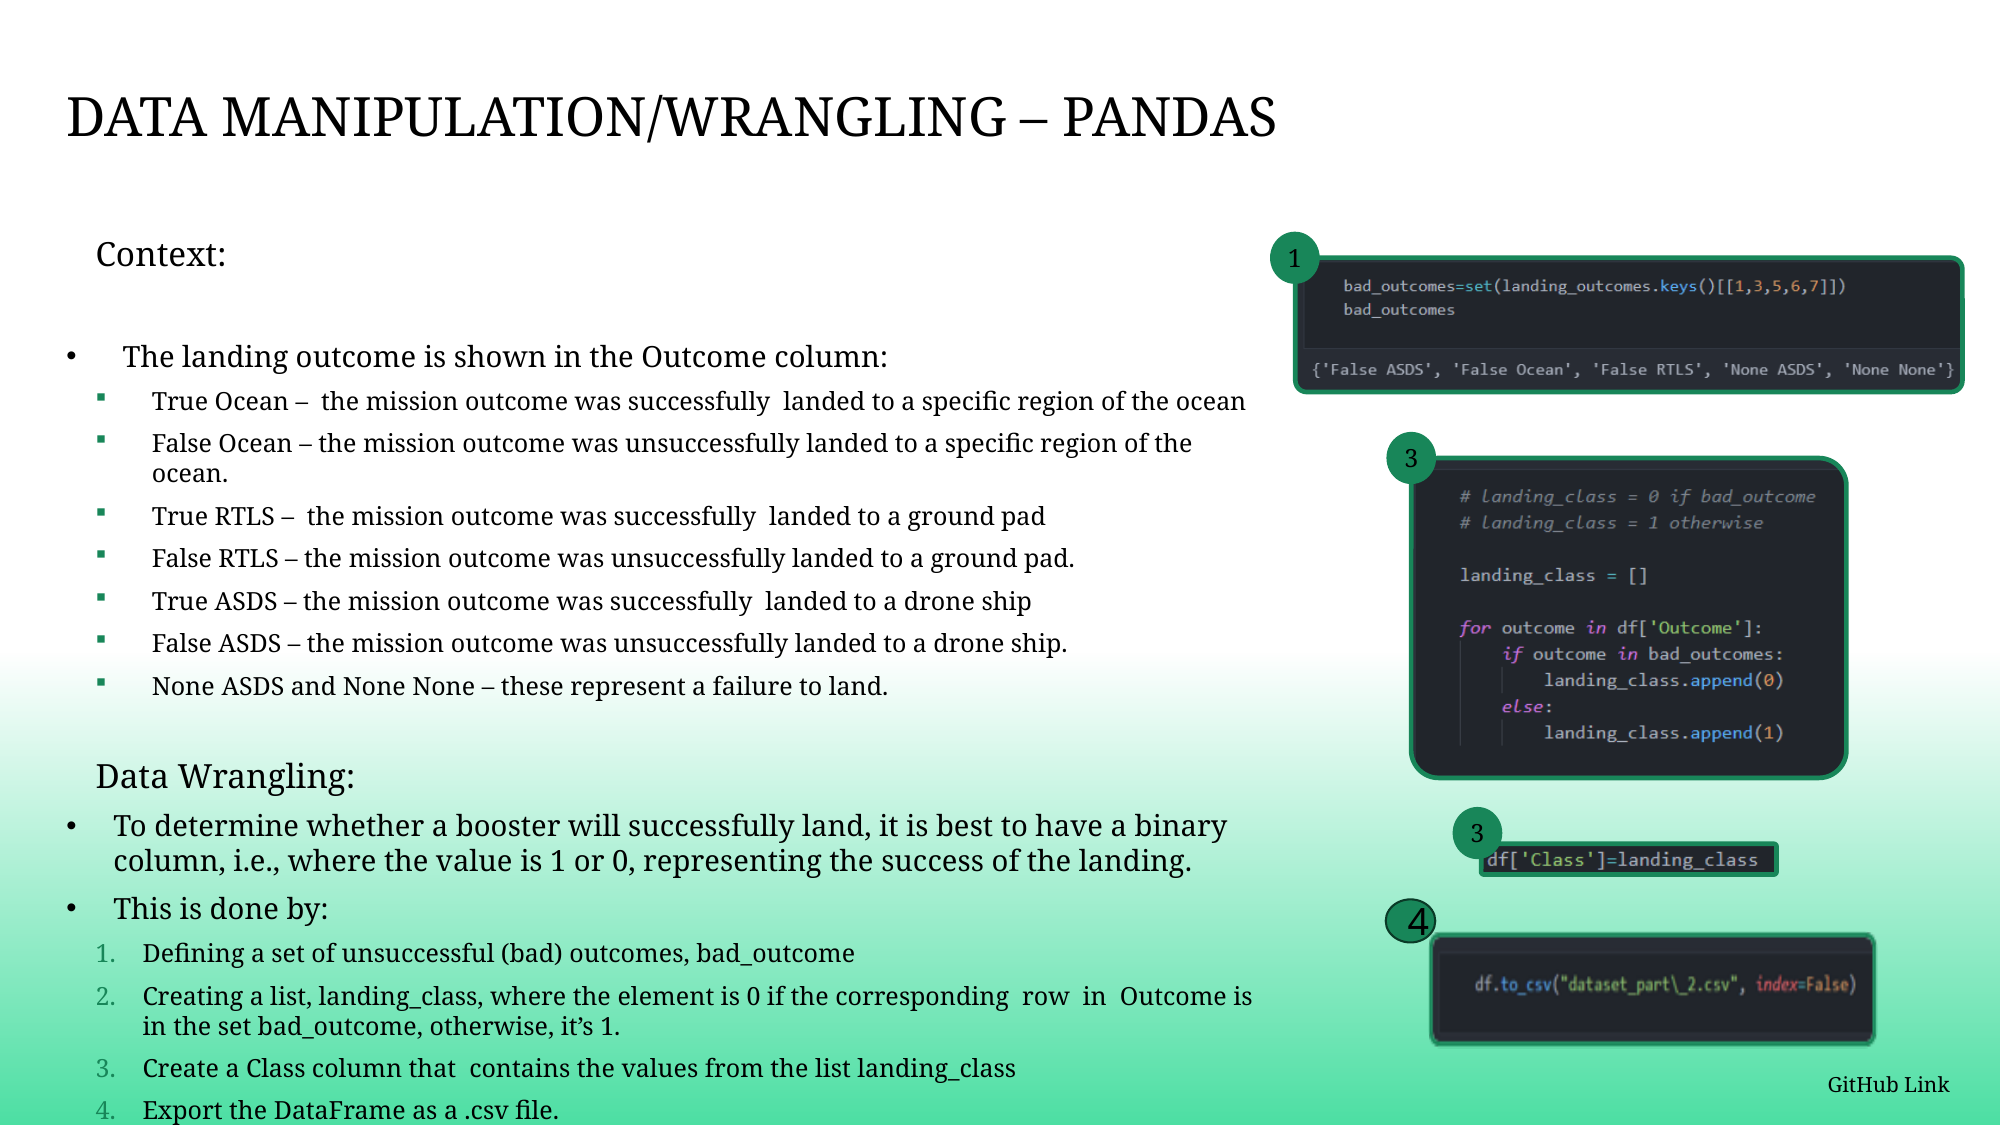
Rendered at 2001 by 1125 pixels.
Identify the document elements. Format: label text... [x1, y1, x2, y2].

text_box DATA MANIPULATION/WRANGLING – PANDAS [66, 30, 1863, 149]
text_box Context: The landing outcome is shown in the Outcome column: True Ocean – the mission outcome was successfully landed to a specific region of the ocean False Ocean – the mission outcome was unsuccessfully landed to a specific region of the ocean. True RTLS – the mission outcome was successfully landed to a ground pad False RTLS – the mission outcome was unsuccessfully landed to a ground pad. True ASDS – the mission outcome was successfully landed to a drone ship False ASDS – the mission outcome was unsuccessfully landed to a drone ship. None ASDS and None None – these represent a failure to land. Data Wrangling: To determine whether a booster will successfully land, it is best to have a binary column, i.e., where the value is 1 or 0, representing the success of the landing. This is done by: Defining a set of unsuccessful (bad) outcomes, bad_outcome Creating a list, landing_class, where the element is 0 if the corresponding row in Outcome is in the set bad_outcome, otherwise, it’s 1. Create a Class column that contains the values from the list landing_class Export the DataFrame as a .csv file. [66, 233, 1284, 1087]
picture [1411, 457, 1847, 778]
text_box 3 [1451, 805, 1504, 861]
text_box 3 [1385, 430, 1438, 486]
picture [1295, 257, 1963, 393]
picture [1427, 931, 1878, 1049]
picture [1481, 843, 1777, 875]
text_box 1 [1269, 230, 1321, 285]
text_box GitHub Link [1812, 1064, 1965, 1105]
text_box 4 [1384, 898, 1437, 944]
